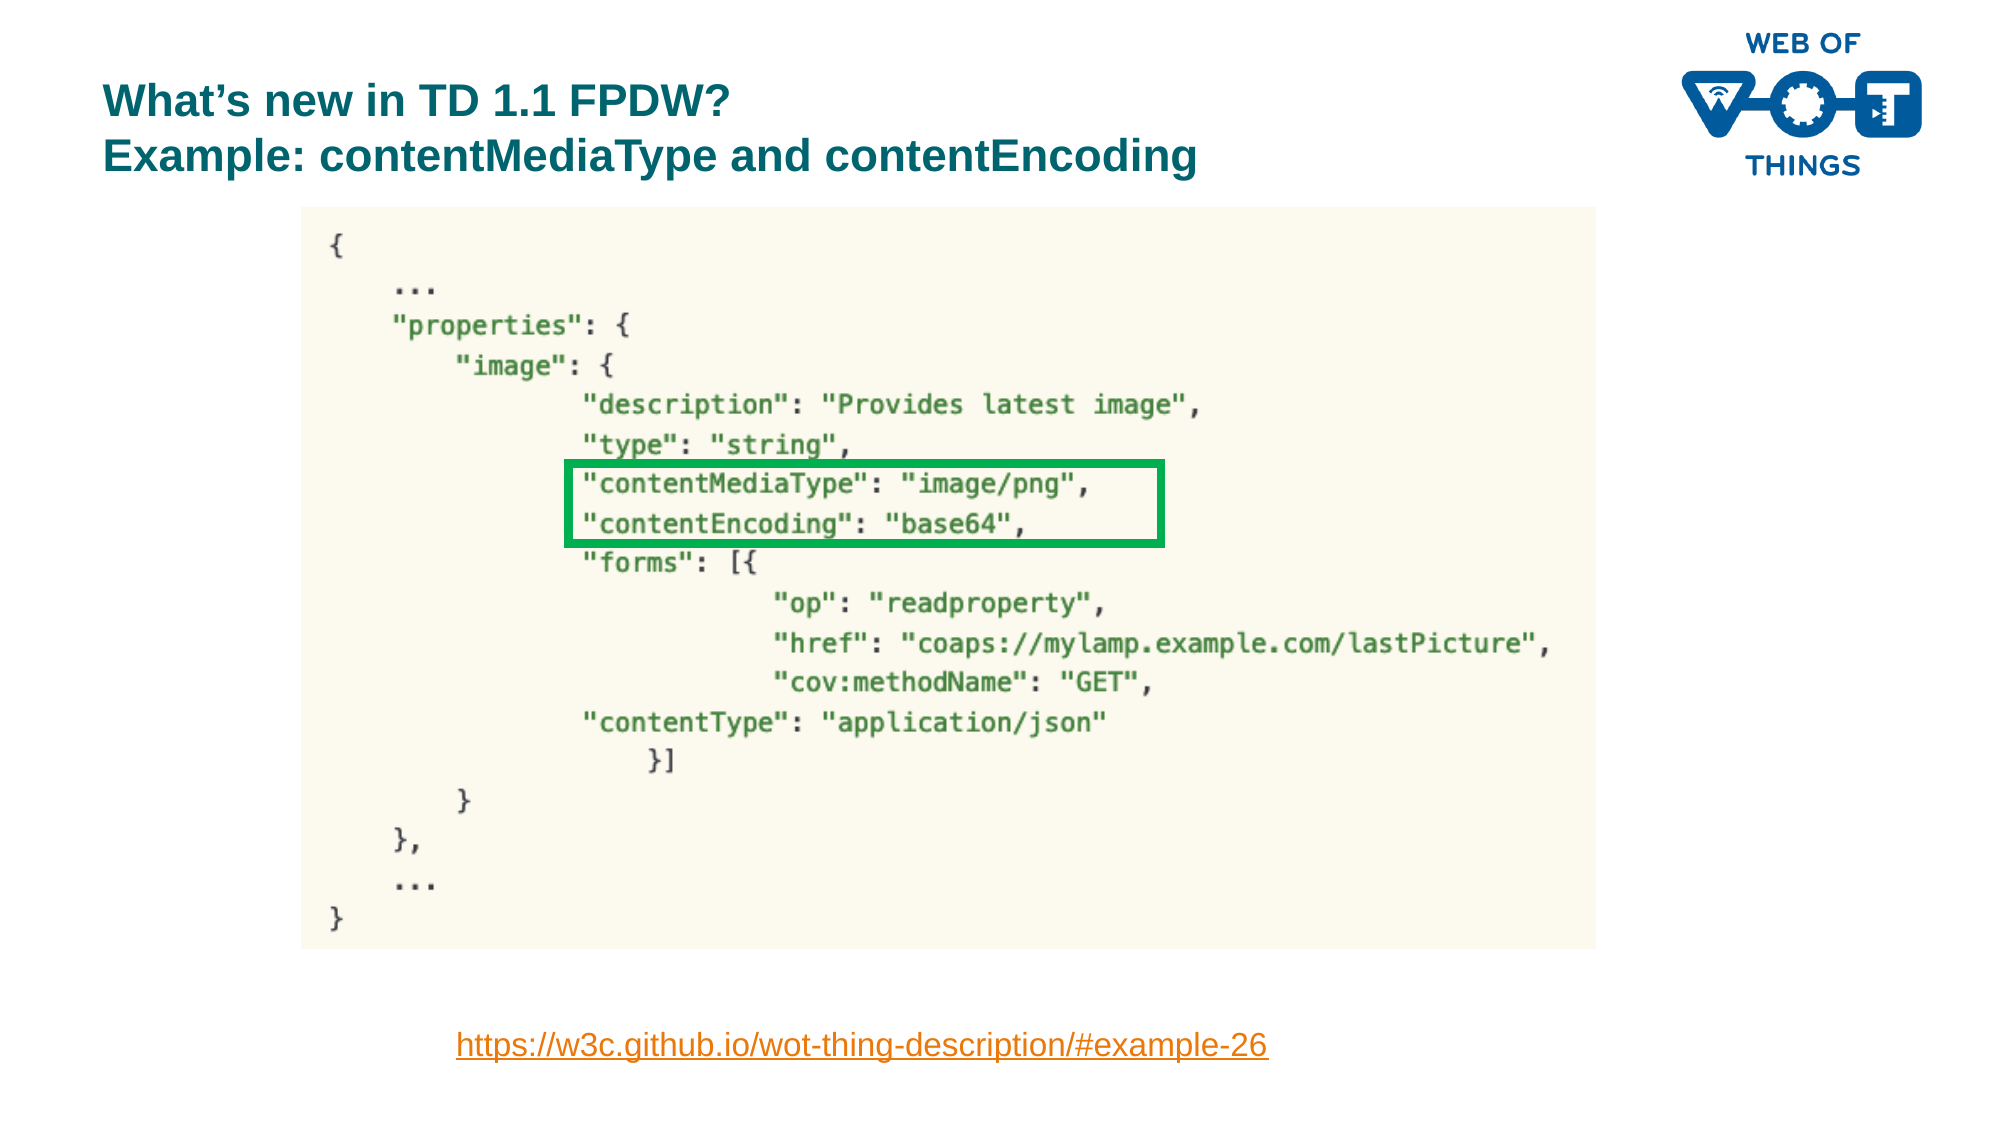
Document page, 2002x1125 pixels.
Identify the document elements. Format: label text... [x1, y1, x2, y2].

picture [301, 207, 1596, 950]
title What’s new in TD 1.1 FPDW? Example: contentMediaType and contentEncoding [0, 0, 2001, 209]
text_box https://w3c.github.io/wot-thing-description/#example-26 [456, 1022, 1269, 1103]
